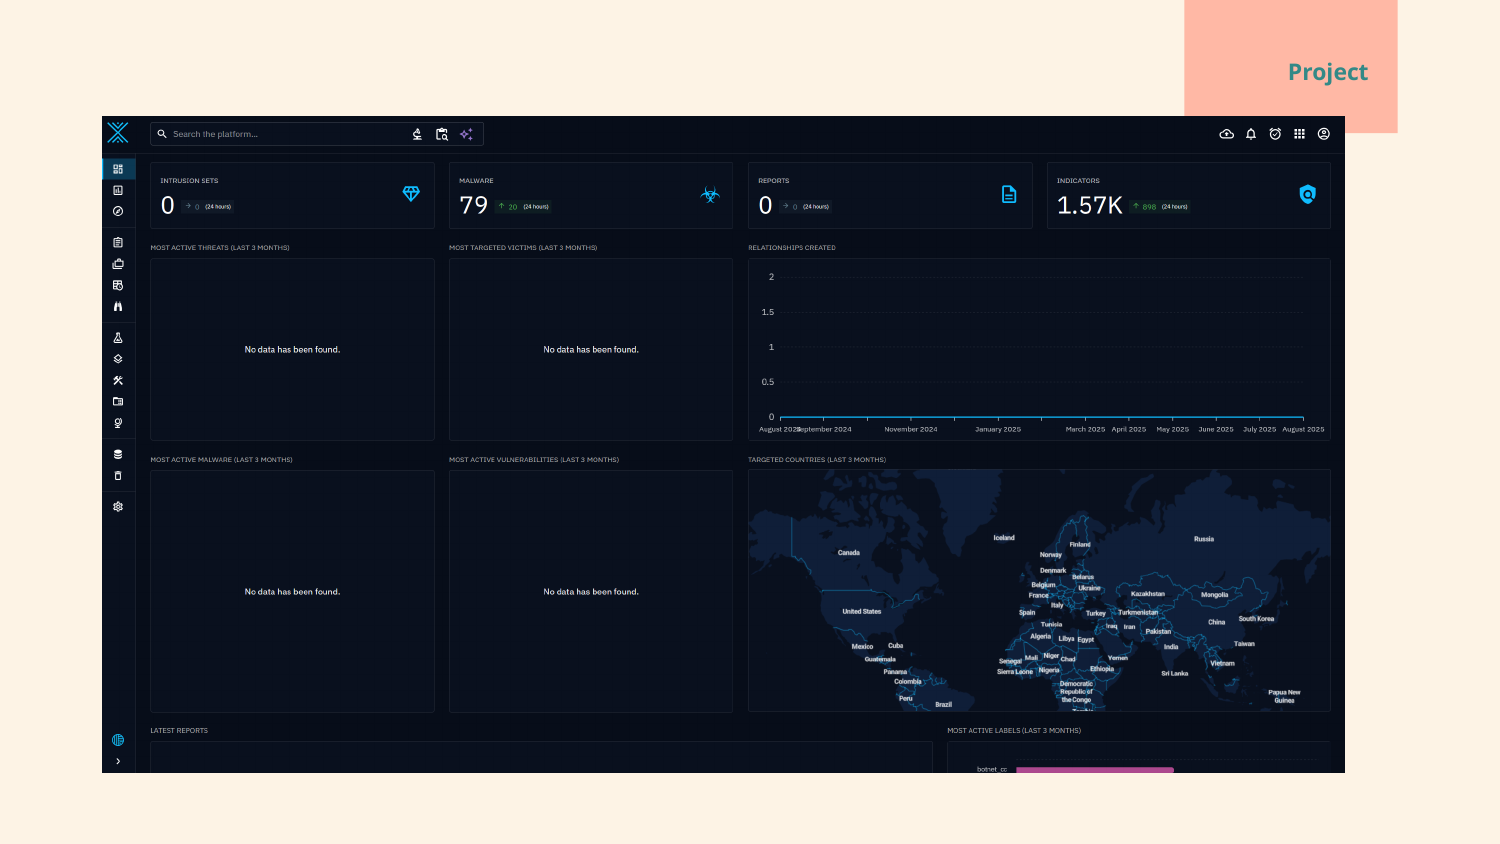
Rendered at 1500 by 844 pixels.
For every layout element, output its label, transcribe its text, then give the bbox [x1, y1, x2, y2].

picture [102, 115, 1345, 774]
title Project [913, 21, 1384, 101]
